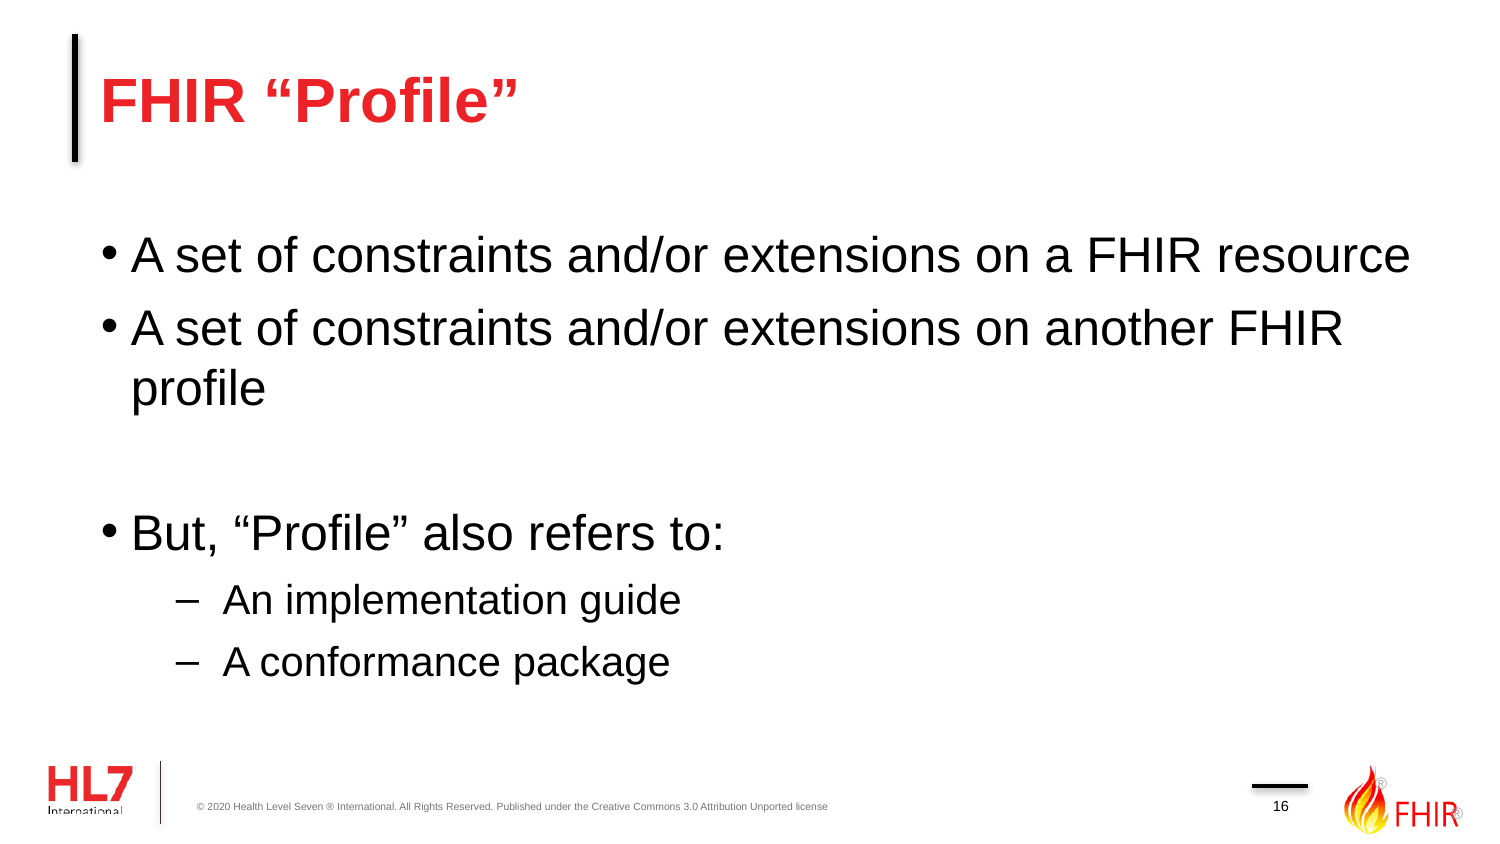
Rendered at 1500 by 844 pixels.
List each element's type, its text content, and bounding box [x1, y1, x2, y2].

slide_number 16 [1258, 786, 1304, 814]
footer © 2020 Health Level Seven ® International. All Rights Reserved. Published under the Creative Commons 3.0 Attribution Unported license [196, 786, 941, 813]
list A set of constraints and/or extensions on a FHIR resource A set of constraints and/or extensions on another FHIR profile But, “Profile” also refers to: An implementation guide A conformance package [100, 222, 1451, 731]
title FHIR “Profile” [100, 33, 1451, 163]
picture [1339, 760, 1463, 837]
